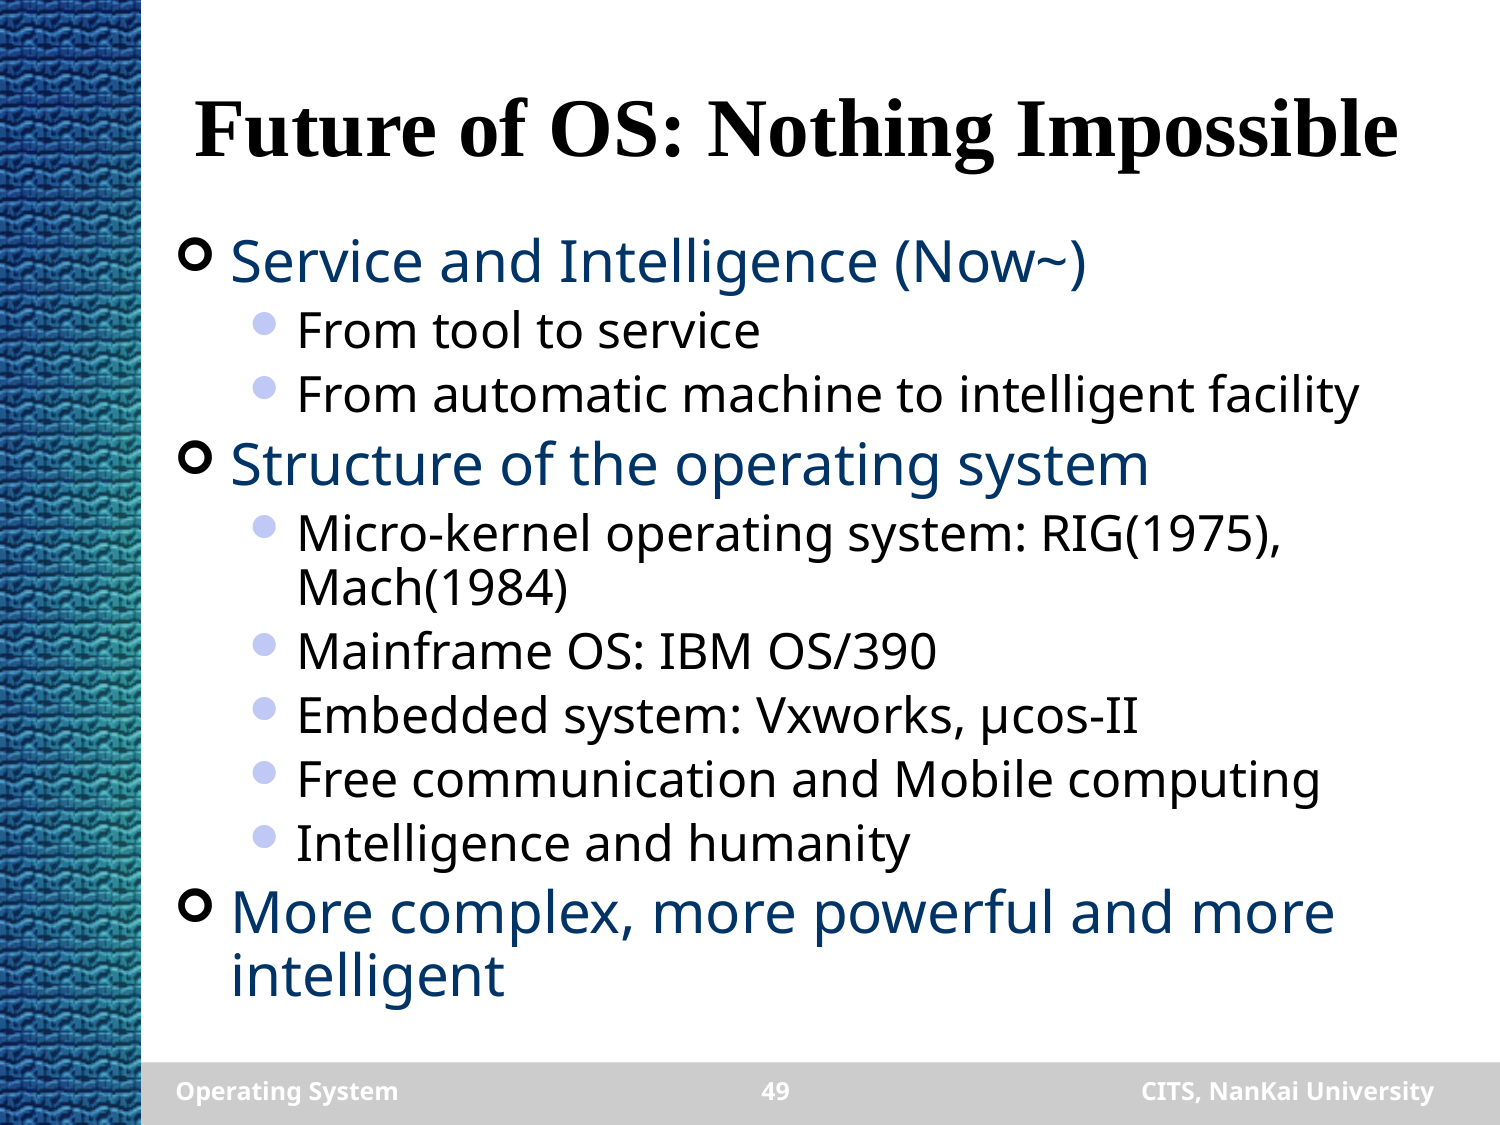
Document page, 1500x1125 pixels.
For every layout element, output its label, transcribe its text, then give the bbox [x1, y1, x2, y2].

title Future of OS: Nothing Impossible [159, 50, 1436, 197]
slide_number 49 [600, 1067, 951, 1118]
footer CITS, NanKai University [974, 1067, 1451, 1118]
list Service and Intelligence (Now~) From tool to service From automatic machine to intelligent facility Structure of the operating system Micro-kernel operating system: RIG(1975), Mach(1984) Mainframe OS: IBM OS/390 Embedded system: Vxworks, µcos-II Free communication and Mobile computing Intelligence and humanity More complex, more powerful and more intelligent [159, 224, 1483, 1038]
slide_number Operating System [160, 1067, 574, 1118]
picture [0, 0, 141, 1125]
